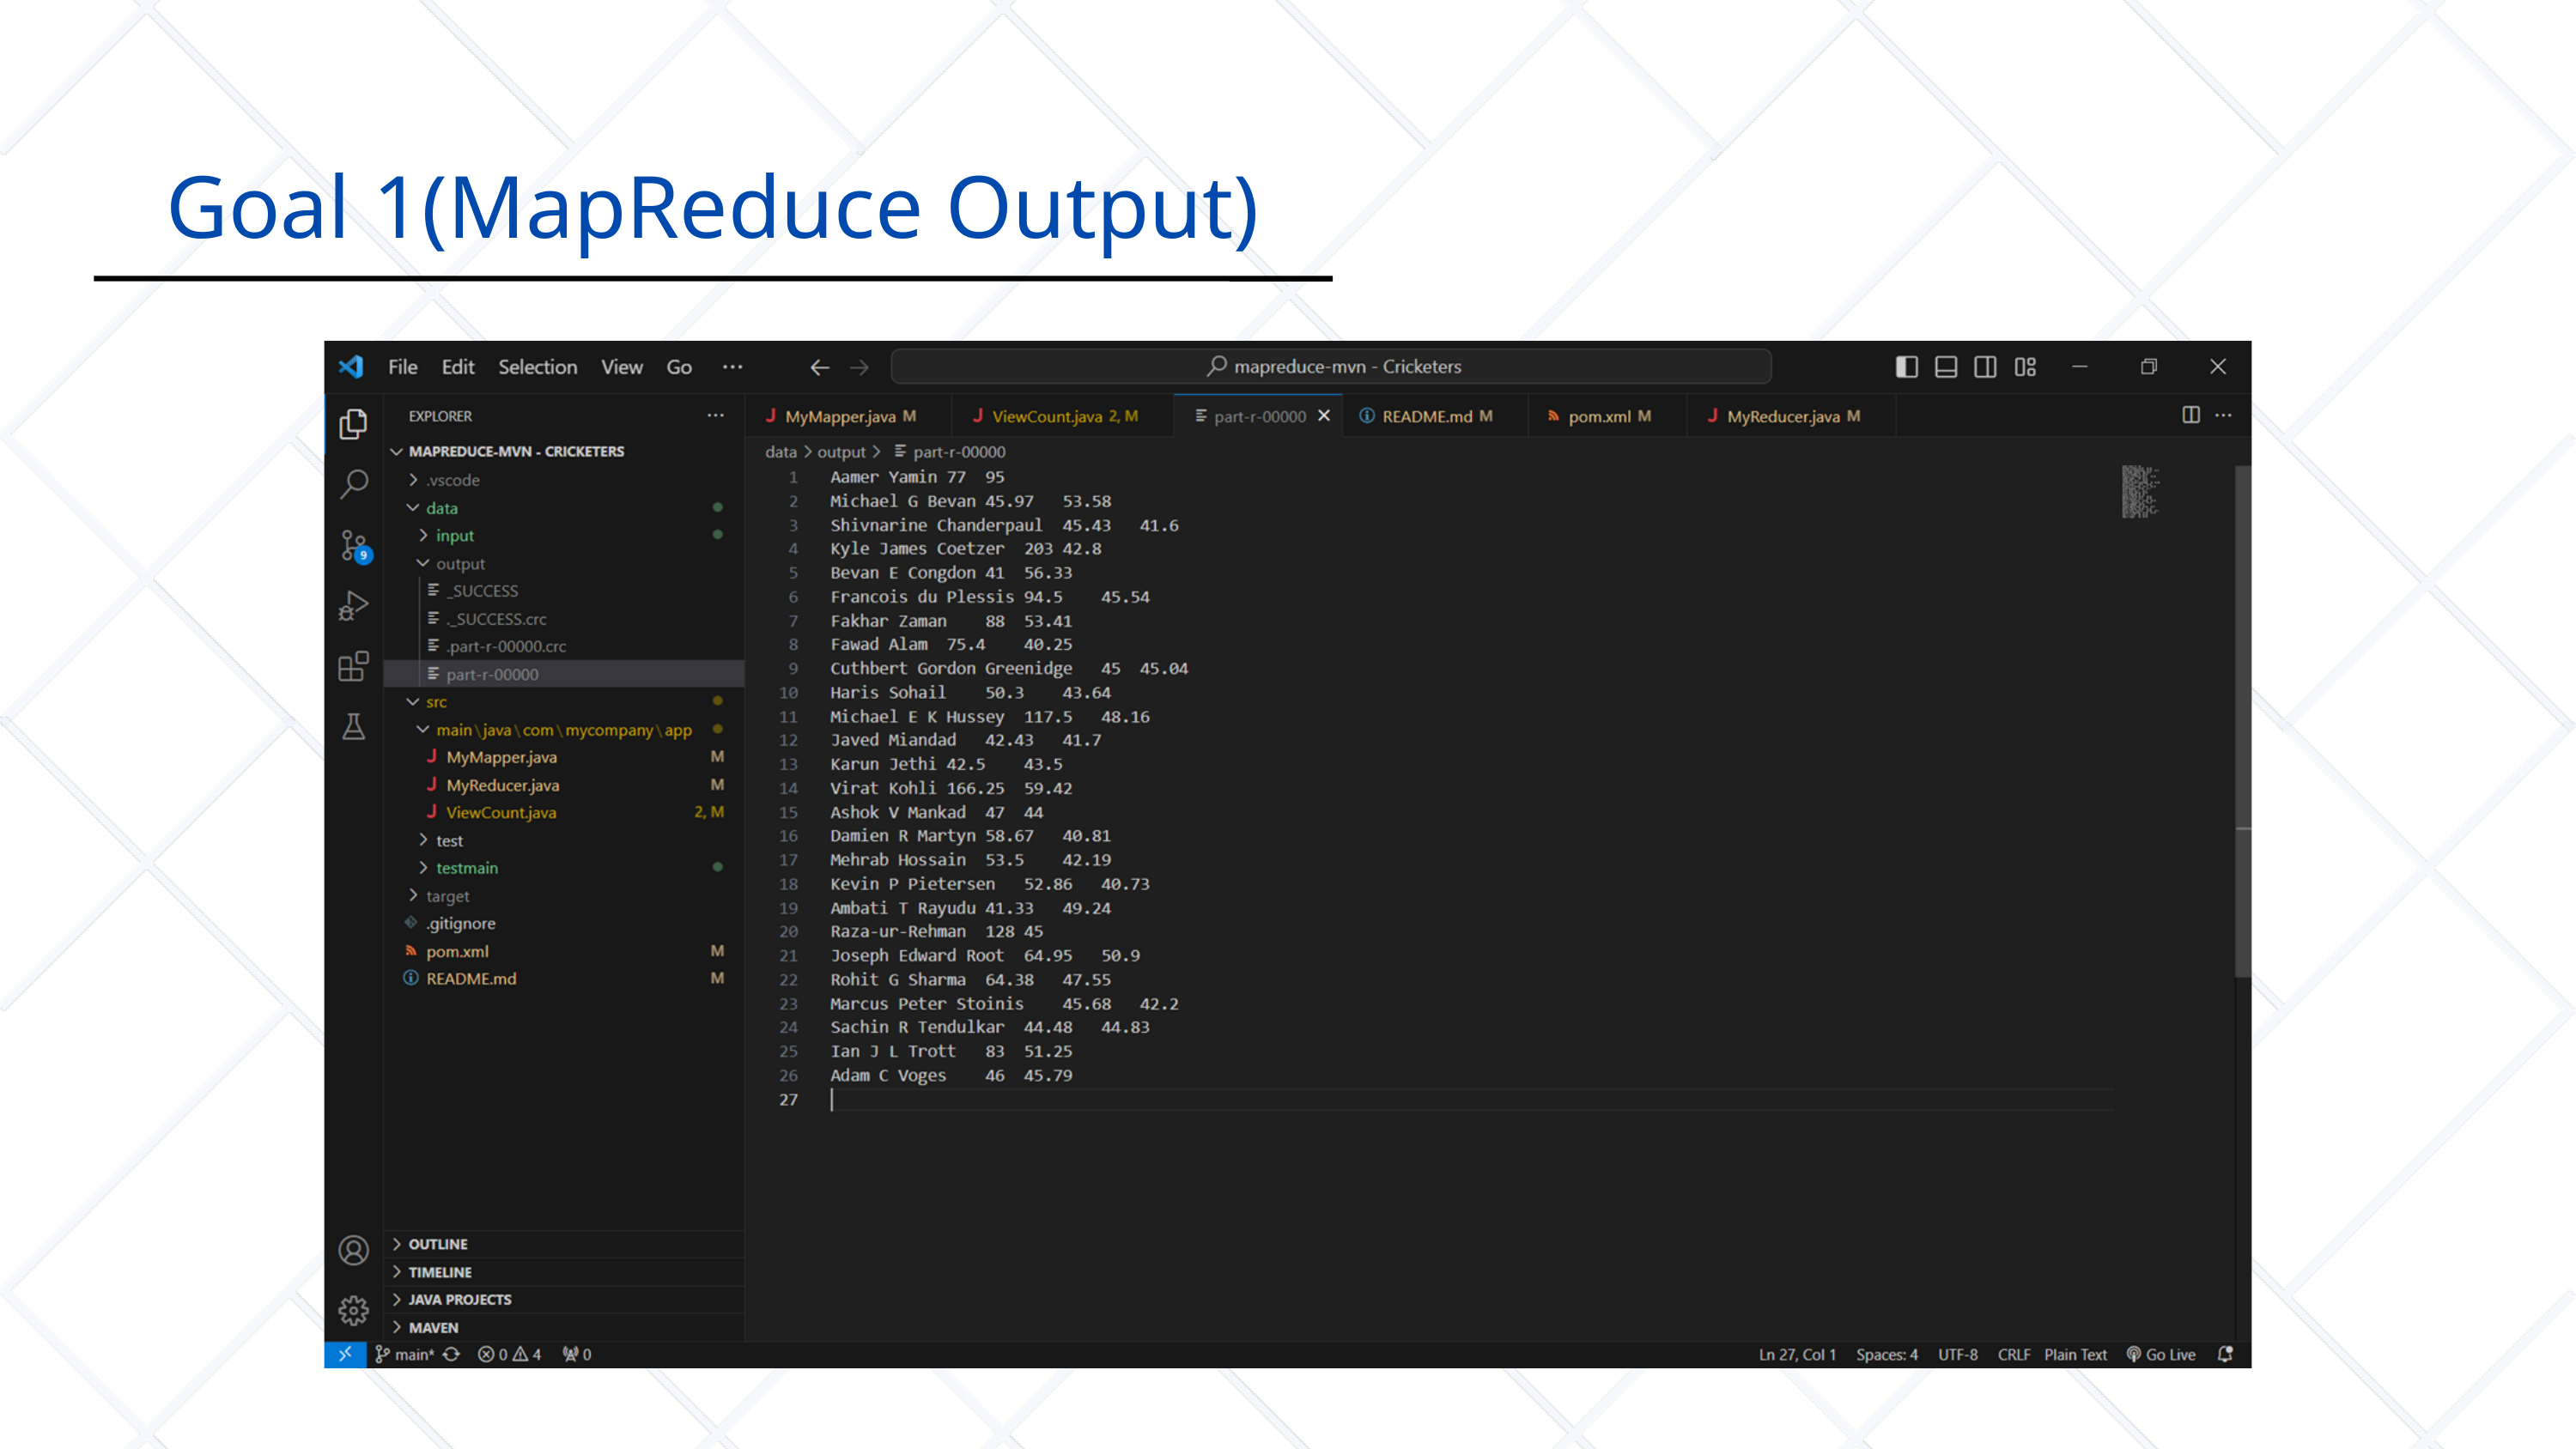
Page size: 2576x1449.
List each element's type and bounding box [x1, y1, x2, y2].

text_box [0, 0, 2576, 1449]
